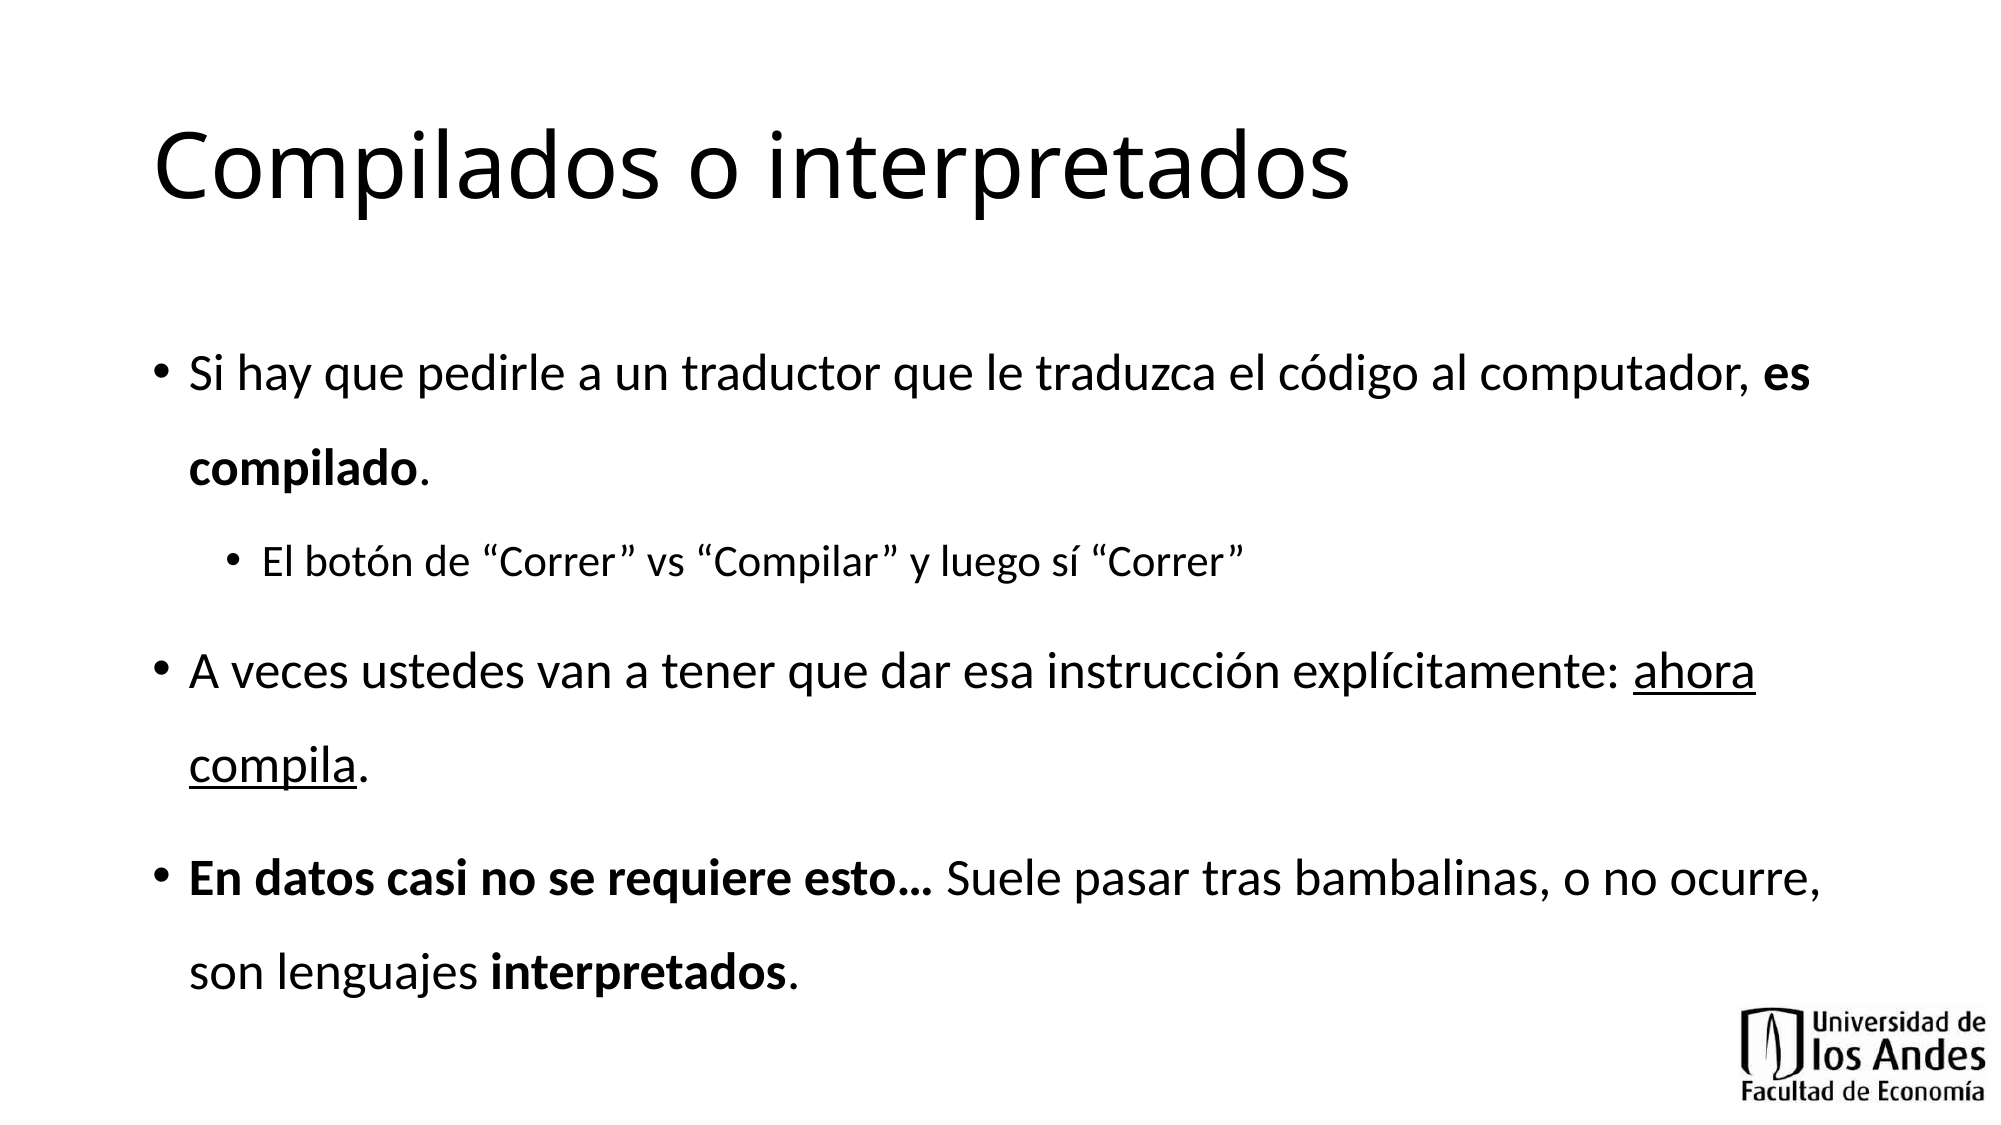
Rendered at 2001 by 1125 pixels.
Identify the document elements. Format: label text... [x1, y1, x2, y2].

list Si hay que pedirle a un traductor que le traduzca el código al computador, es compilado. El botón de “Correr” vs “Compilar” y luego sí “Correr” A veces ustedes van a tener que dar esa instrucción explícitamente: ahora compila. En datos casi no se requiere esto… Suele pasar tras bambalinas, o no ocurre, son lenguajes interpretados. [137, 299, 1863, 1014]
picture [1737, 1003, 1988, 1103]
title Compilados o interpretados [137, 59, 1863, 278]
